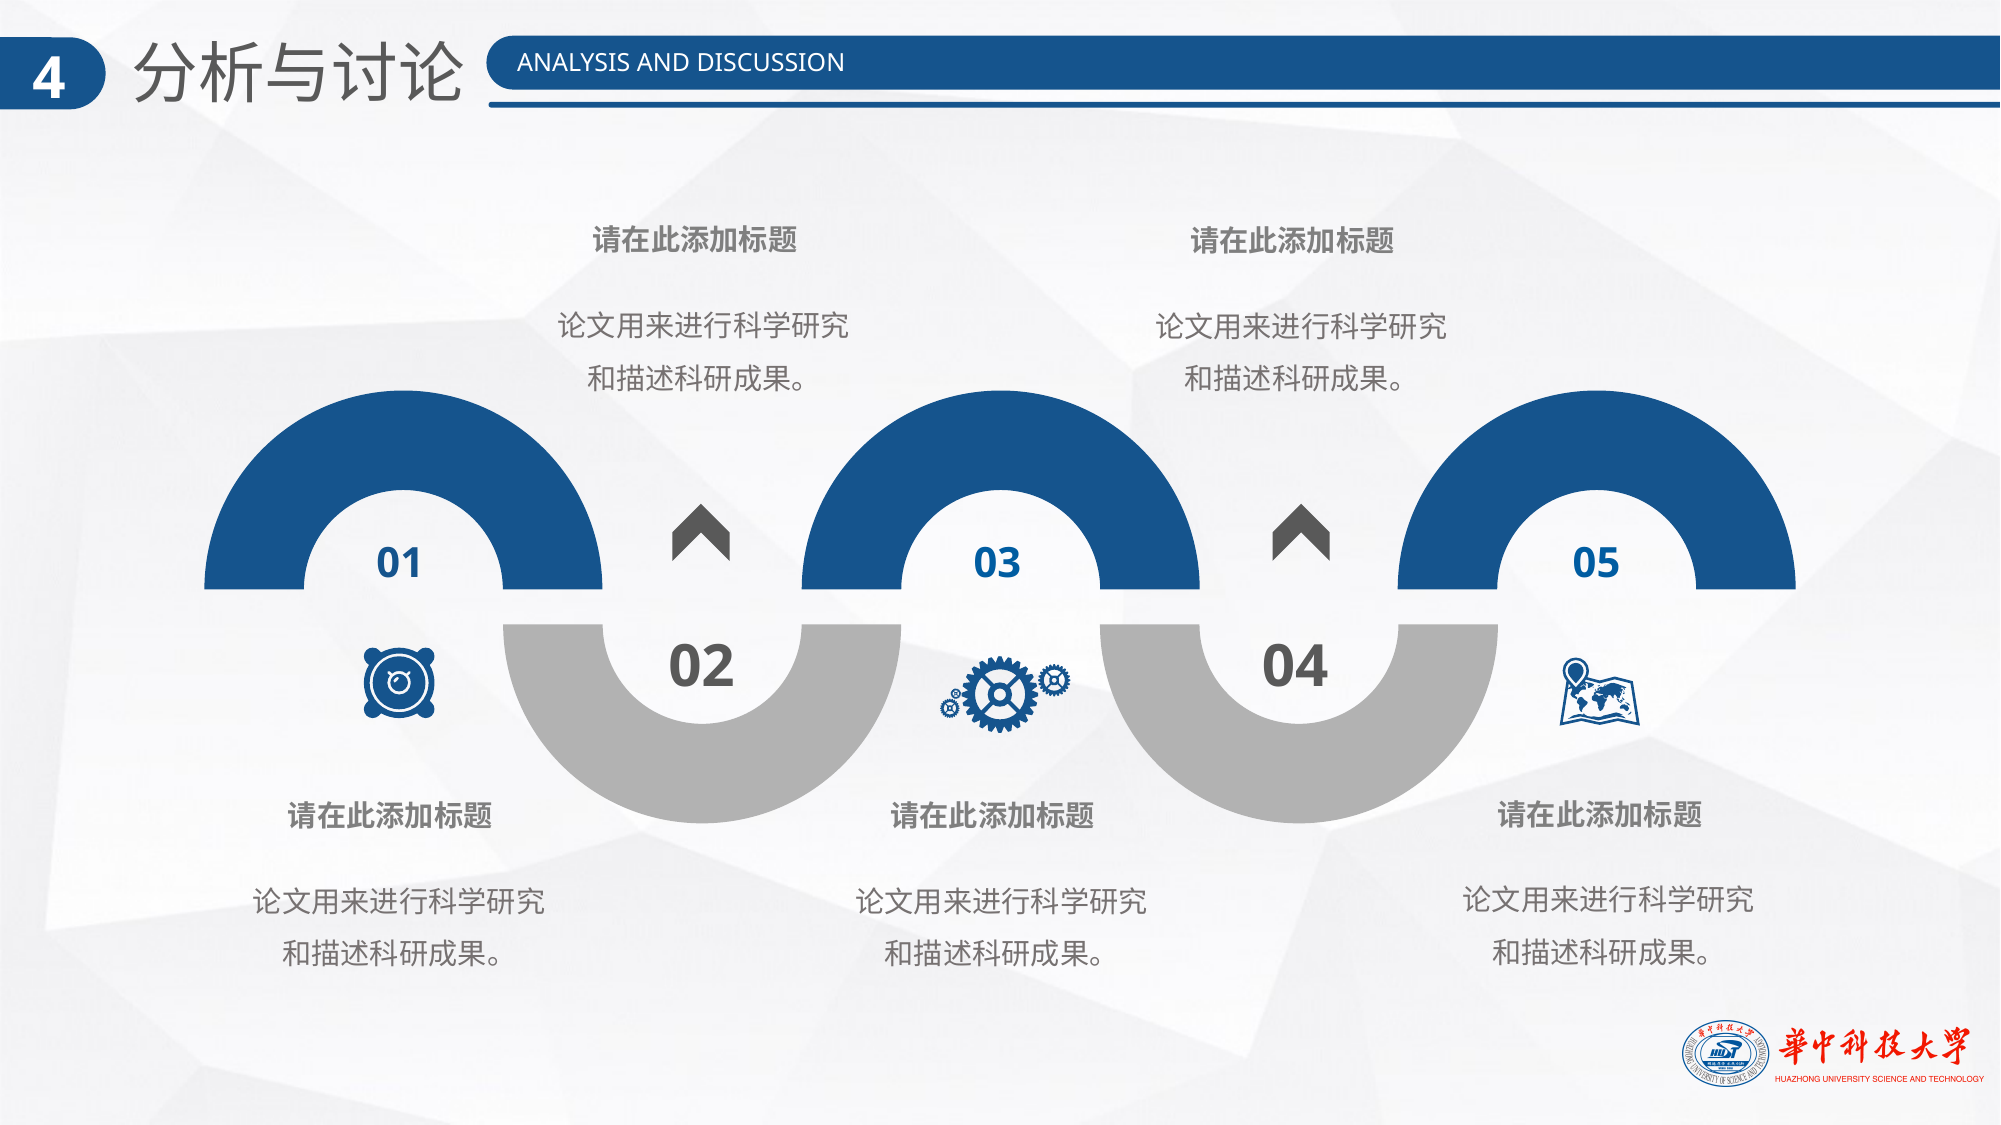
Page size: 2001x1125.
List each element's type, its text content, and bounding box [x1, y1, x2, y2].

text_box 05 [1557, 528, 1636, 593]
text_box [372, 656, 426, 710]
text_box 03 [958, 528, 1037, 593]
text_box 02 [653, 621, 750, 706]
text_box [486, 35, 2000, 108]
text_box [1036, 663, 1072, 698]
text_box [538, 214, 870, 404]
text_box [203, 389, 604, 591]
text_box [502, 623, 903, 825]
text_box [1559, 657, 1640, 726]
picture [0, 0, 2001, 1125]
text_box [836, 789, 1167, 980]
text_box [234, 789, 565, 980]
text_box [390, 673, 408, 692]
text_box 04 [1247, 621, 1344, 706]
text_box [671, 502, 731, 564]
text_box [1271, 502, 1331, 564]
text_box [961, 655, 1040, 734]
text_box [1443, 788, 1775, 979]
text_box [363, 647, 435, 719]
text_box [1136, 214, 1467, 405]
text_box [1396, 389, 1797, 591]
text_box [0, 33, 106, 119]
text_box 01 [361, 528, 440, 593]
text_box [949, 687, 963, 701]
text_box 分析与讨论 [116, 23, 481, 119]
text_box [939, 697, 961, 720]
text_box [1098, 623, 1499, 825]
text_box [800, 389, 1201, 591]
